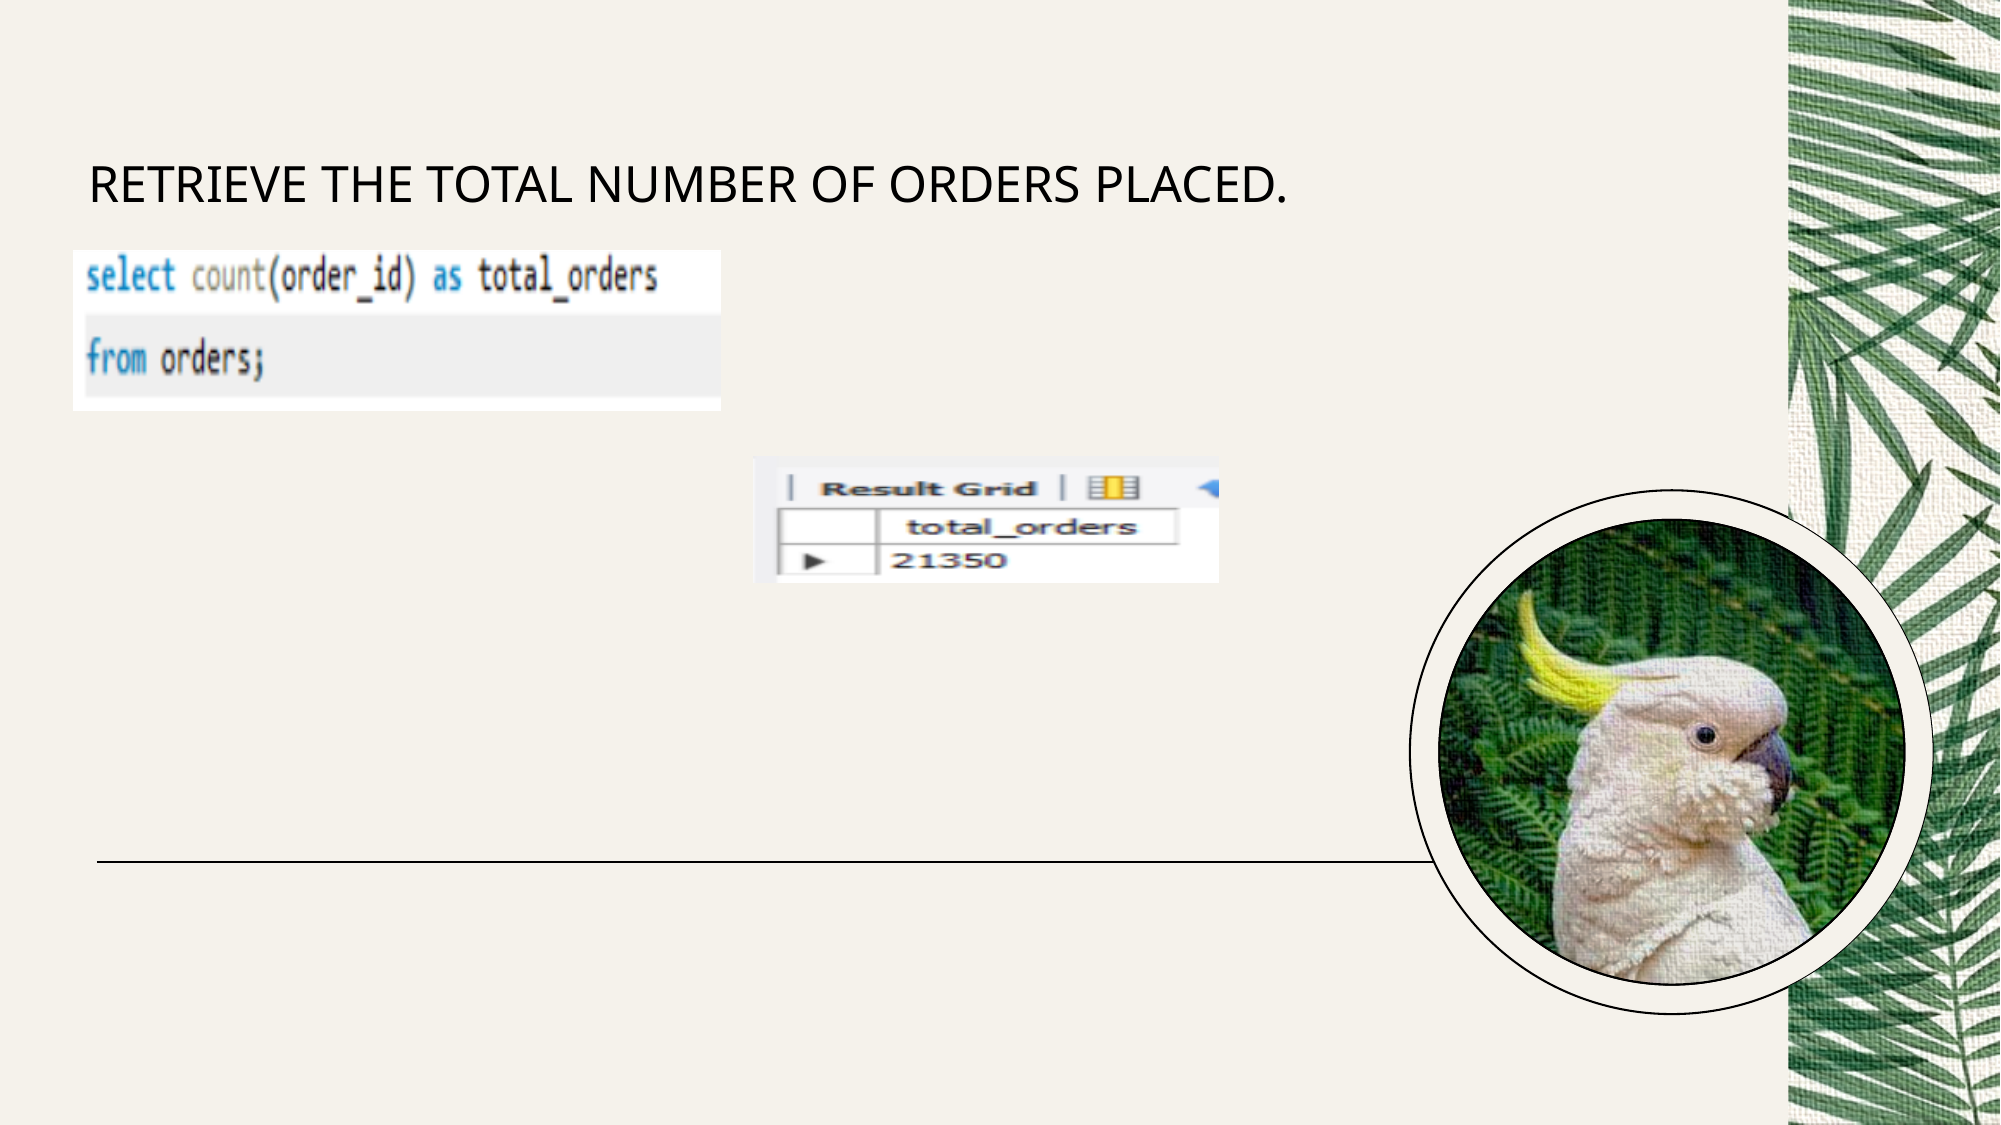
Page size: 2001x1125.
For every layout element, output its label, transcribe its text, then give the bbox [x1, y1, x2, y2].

picture [753, 456, 1219, 583]
picture [1439, 0, 2000, 1125]
picture [73, 250, 721, 411]
title Retrieve the total number of orders placed. [73, 143, 1394, 222]
